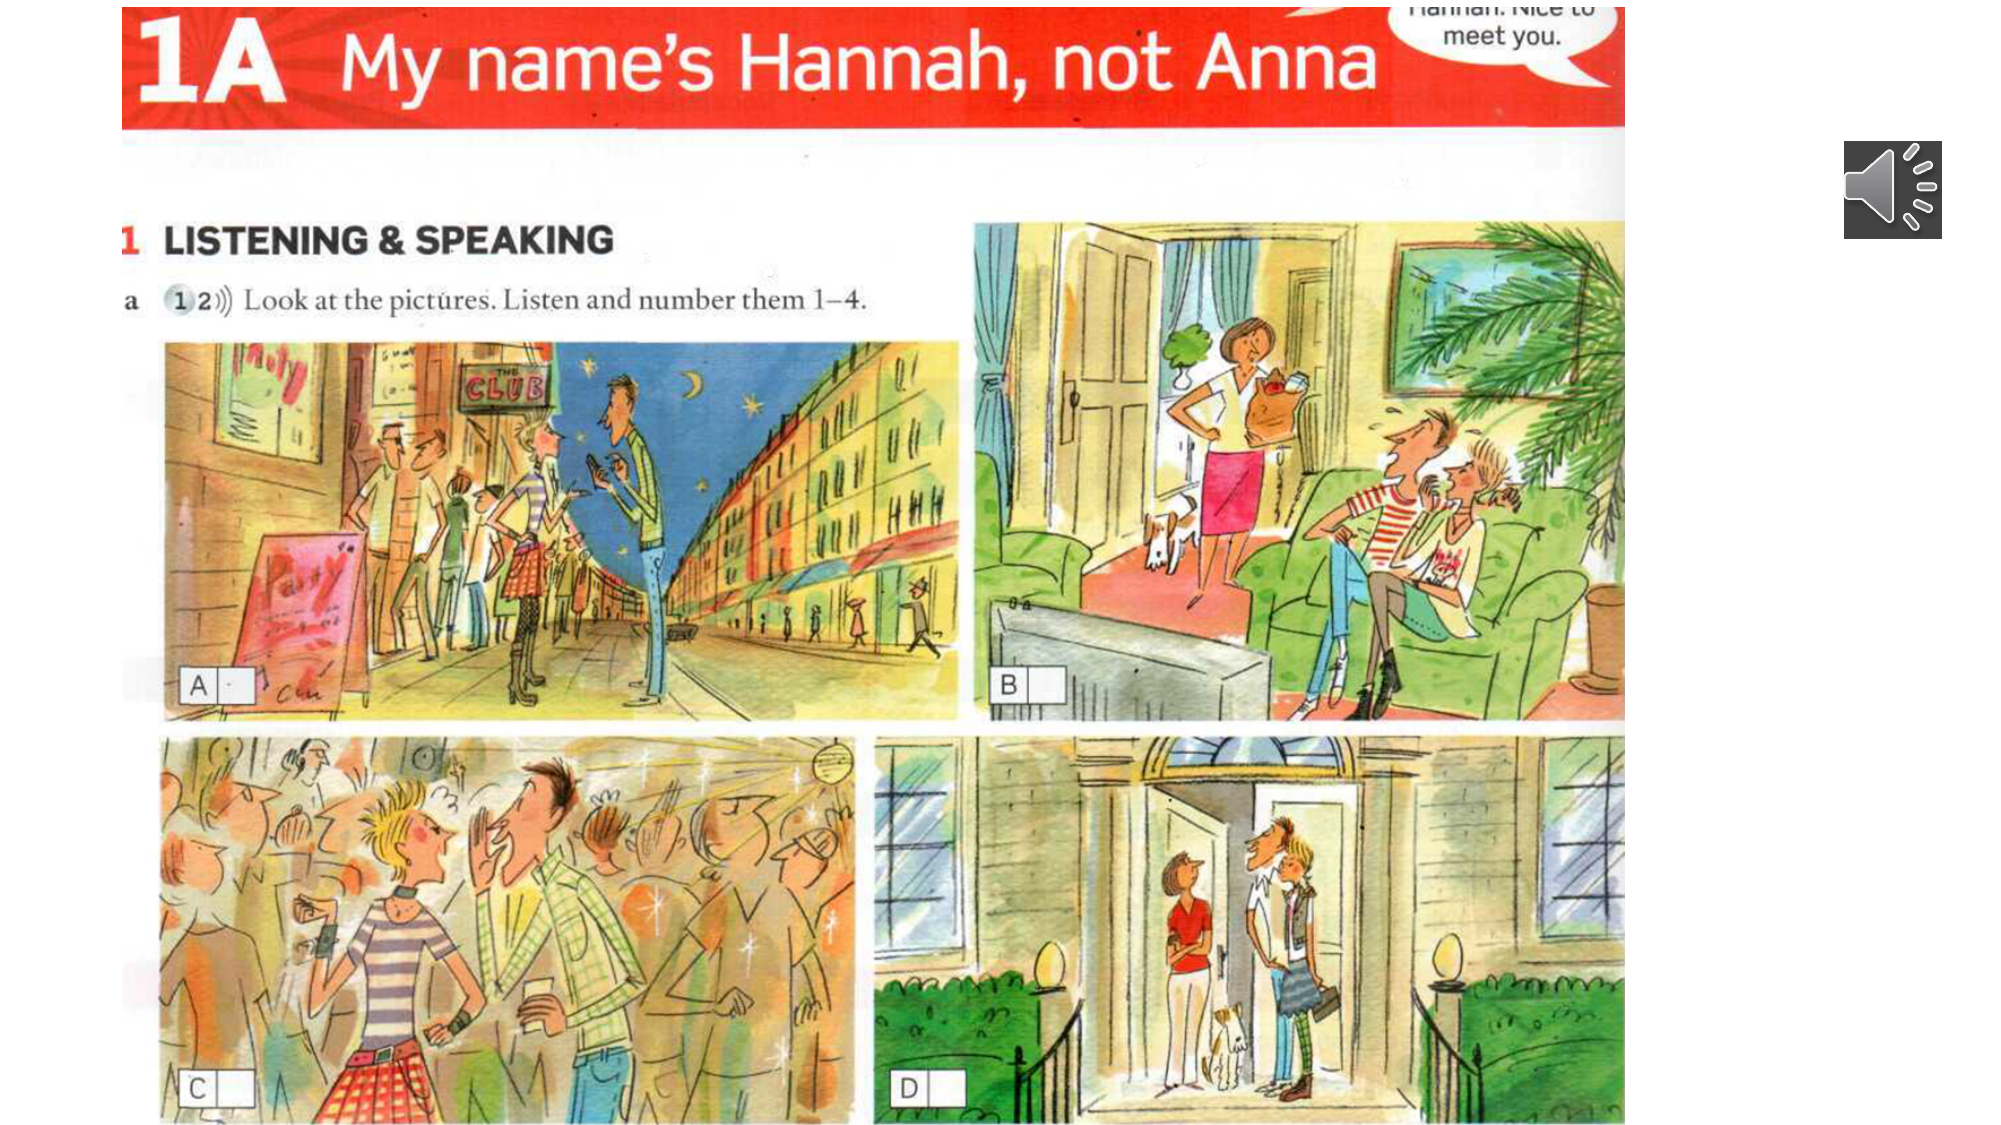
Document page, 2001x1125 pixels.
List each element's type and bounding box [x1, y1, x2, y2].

list [1843, 139, 1944, 240]
picture [121, 7, 1625, 1125]
